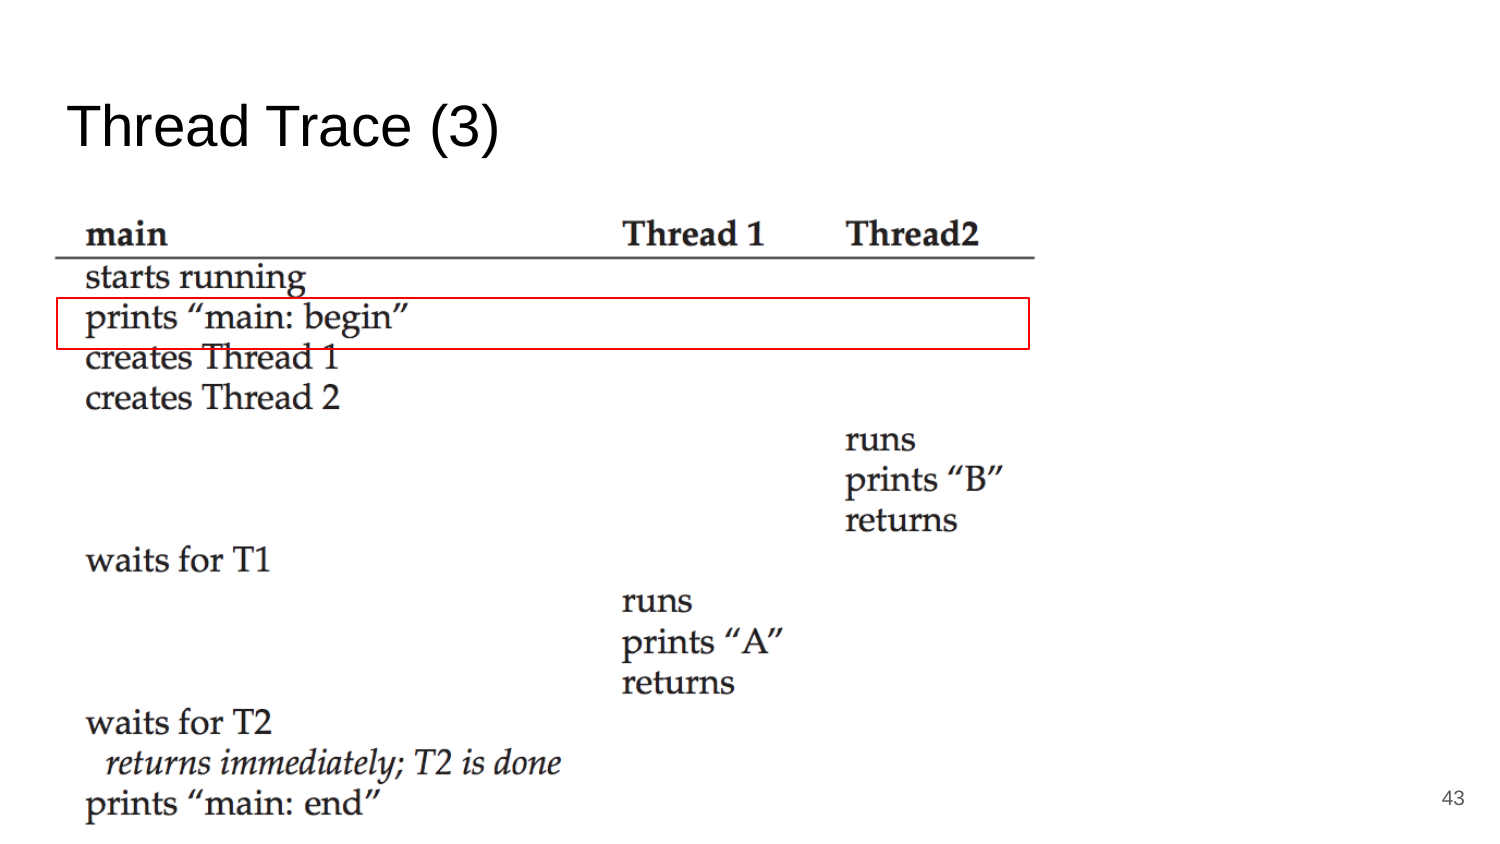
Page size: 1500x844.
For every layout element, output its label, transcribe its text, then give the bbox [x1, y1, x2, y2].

title Thread Trace (3) [51, 72, 1449, 167]
picture [24, 191, 1061, 830]
slide_number 43 [1389, 764, 1480, 830]
